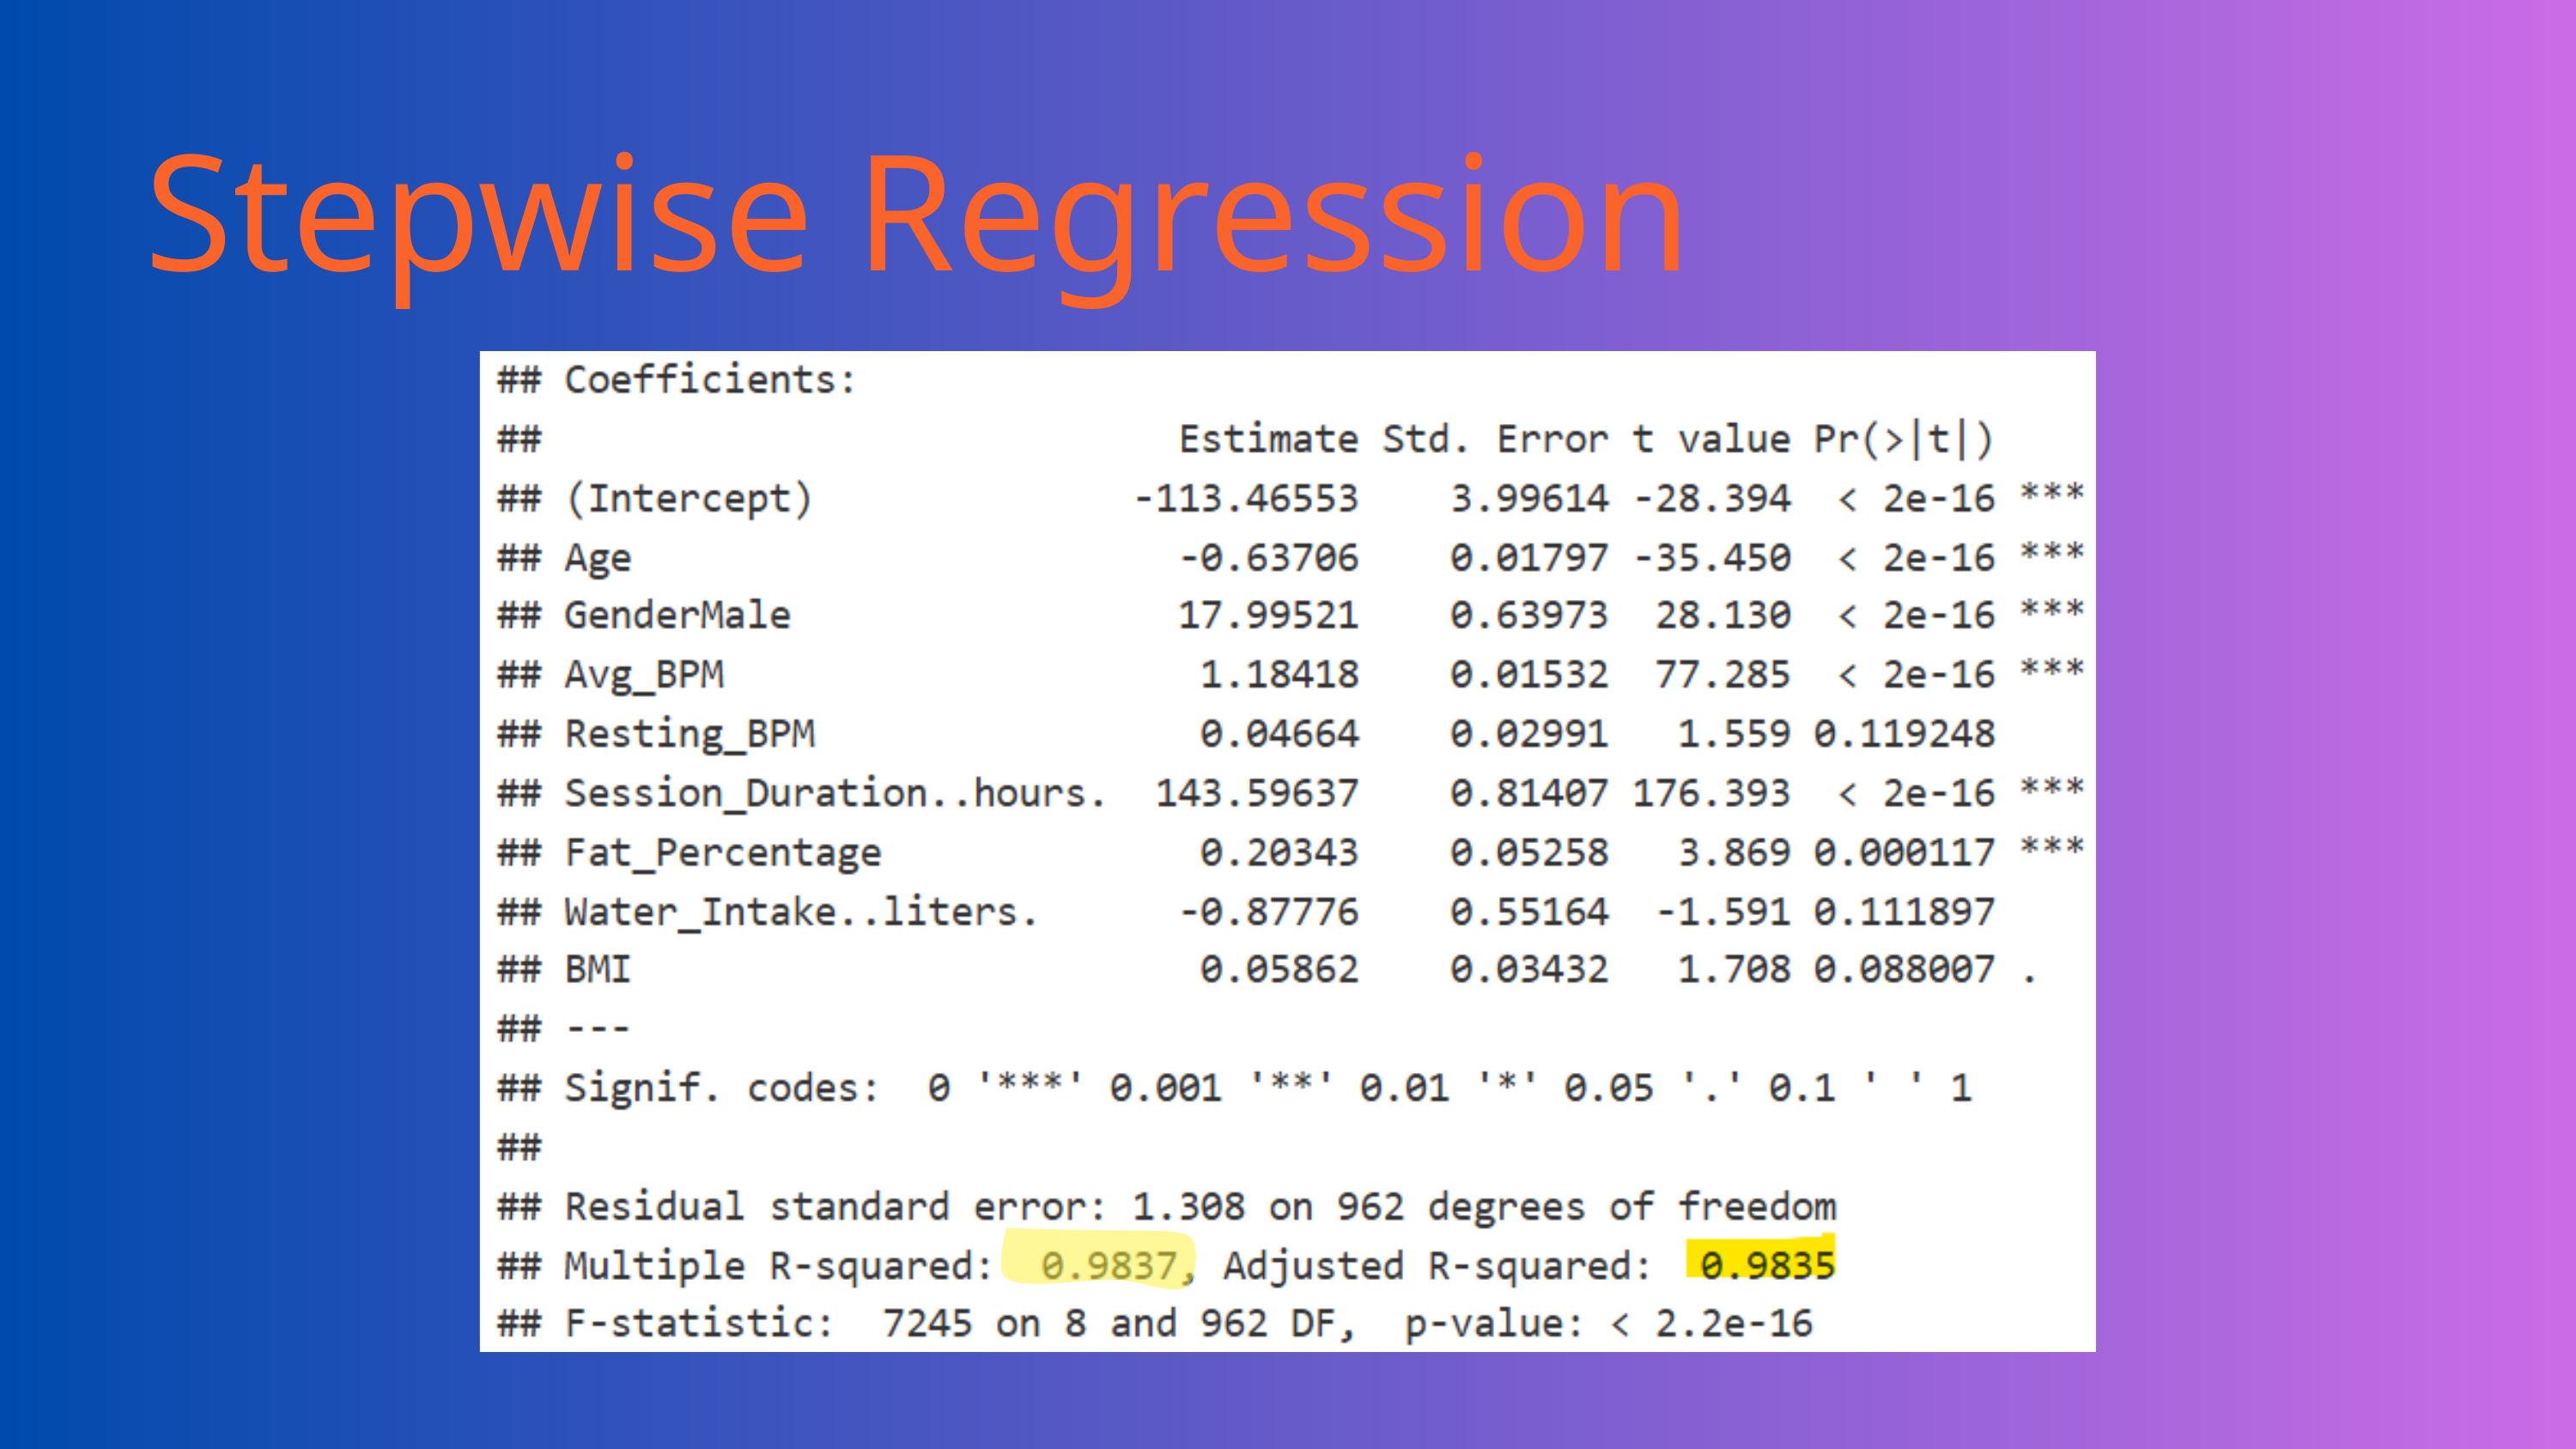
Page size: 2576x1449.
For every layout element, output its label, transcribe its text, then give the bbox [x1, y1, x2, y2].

text_box Stepwise Regression [144, 109, 2334, 303]
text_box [999, 1222, 1198, 1293]
text_box [479, 351, 2096, 1352]
